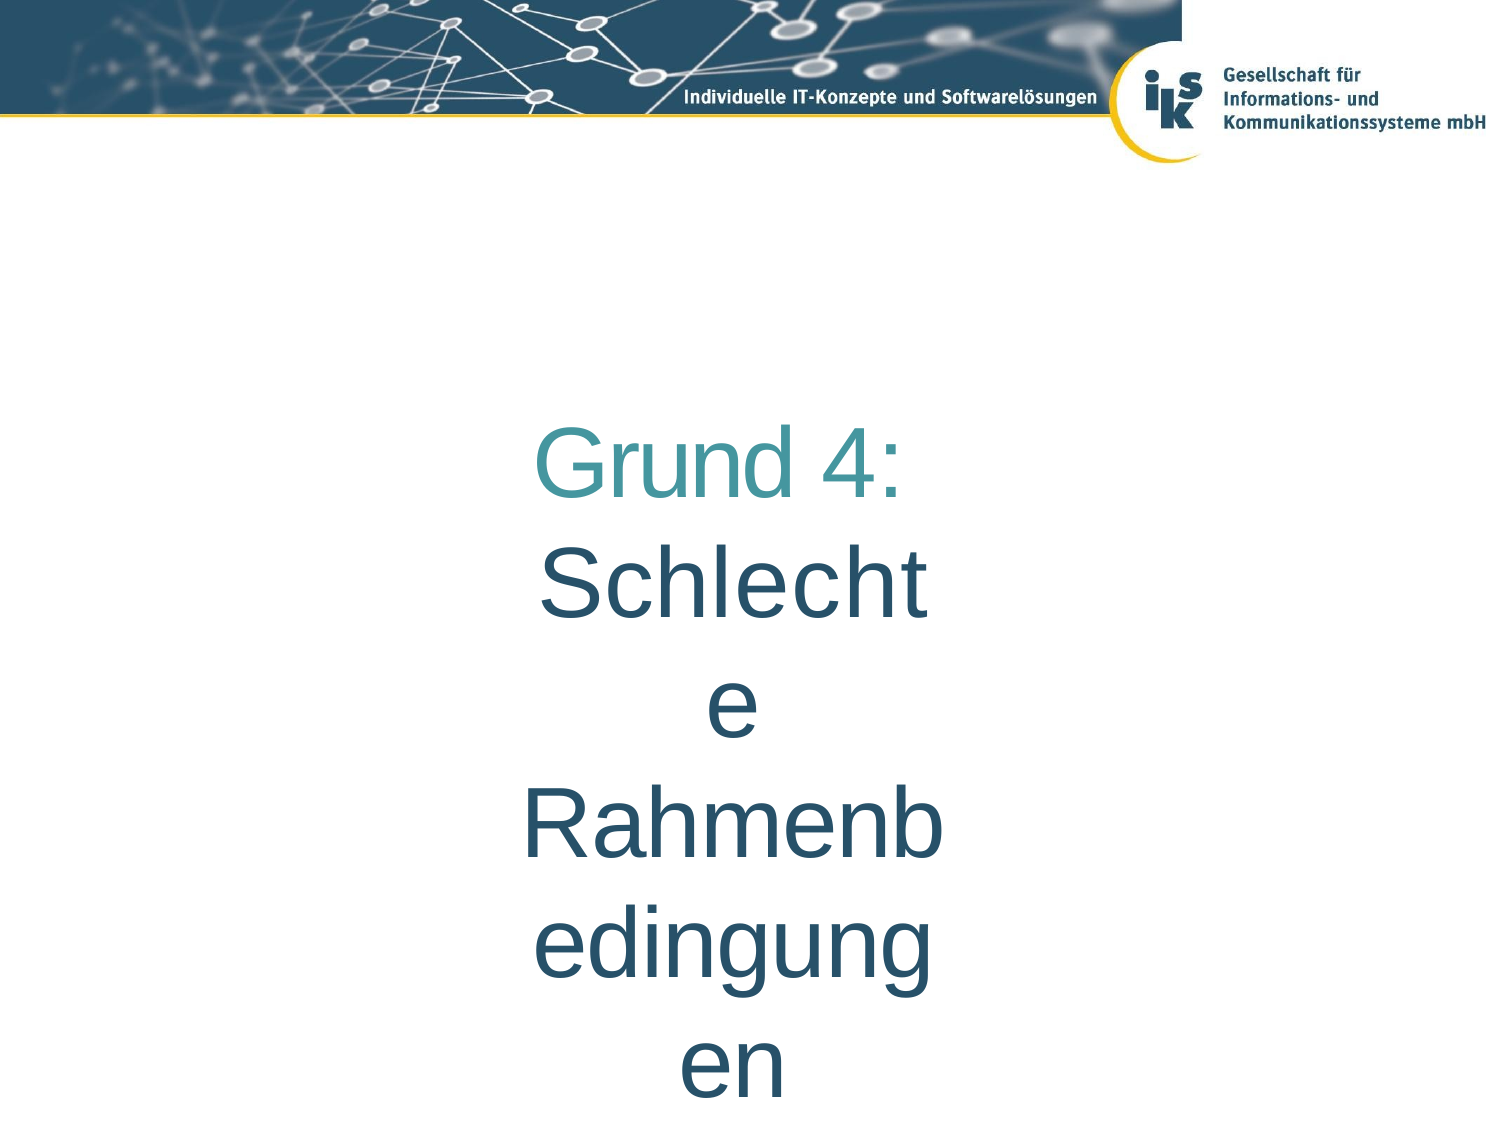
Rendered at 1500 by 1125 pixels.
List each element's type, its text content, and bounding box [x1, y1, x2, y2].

picture [0, 0, 1486, 170]
text_box Grund 4: Schlechte Rahmenbedingungen [261, 395, 1203, 1118]
